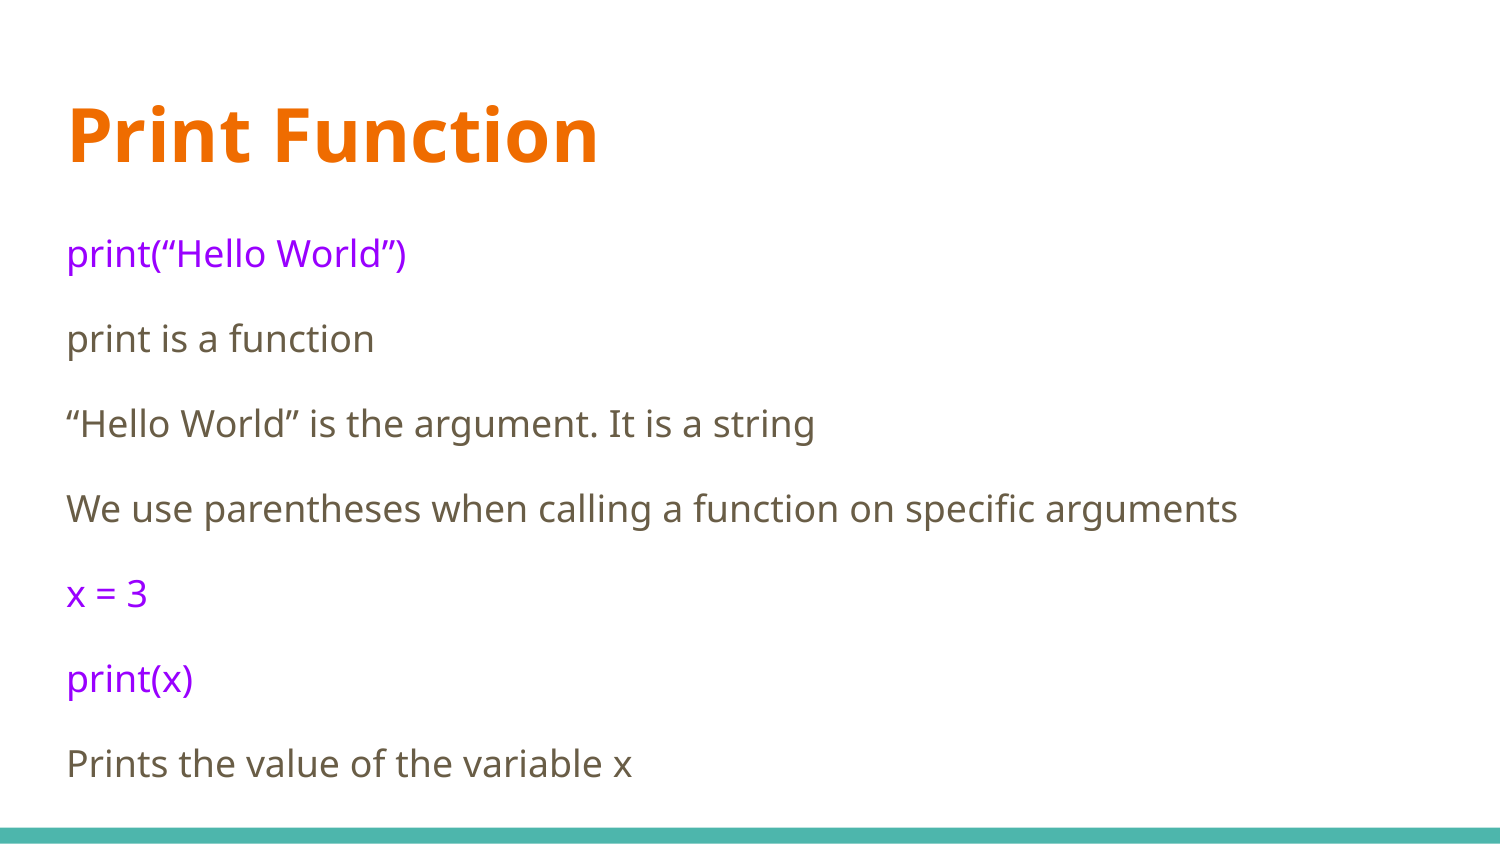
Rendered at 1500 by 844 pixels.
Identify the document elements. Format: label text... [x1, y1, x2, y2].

list print(“Hello World”) print is a function “Hello World” is the argument. It is a string We use parentheses when calling a function on specific arguments x = 3 print(x) Prints the value of the variable x [51, 207, 1449, 787]
title Print Function [51, 72, 1449, 189]
